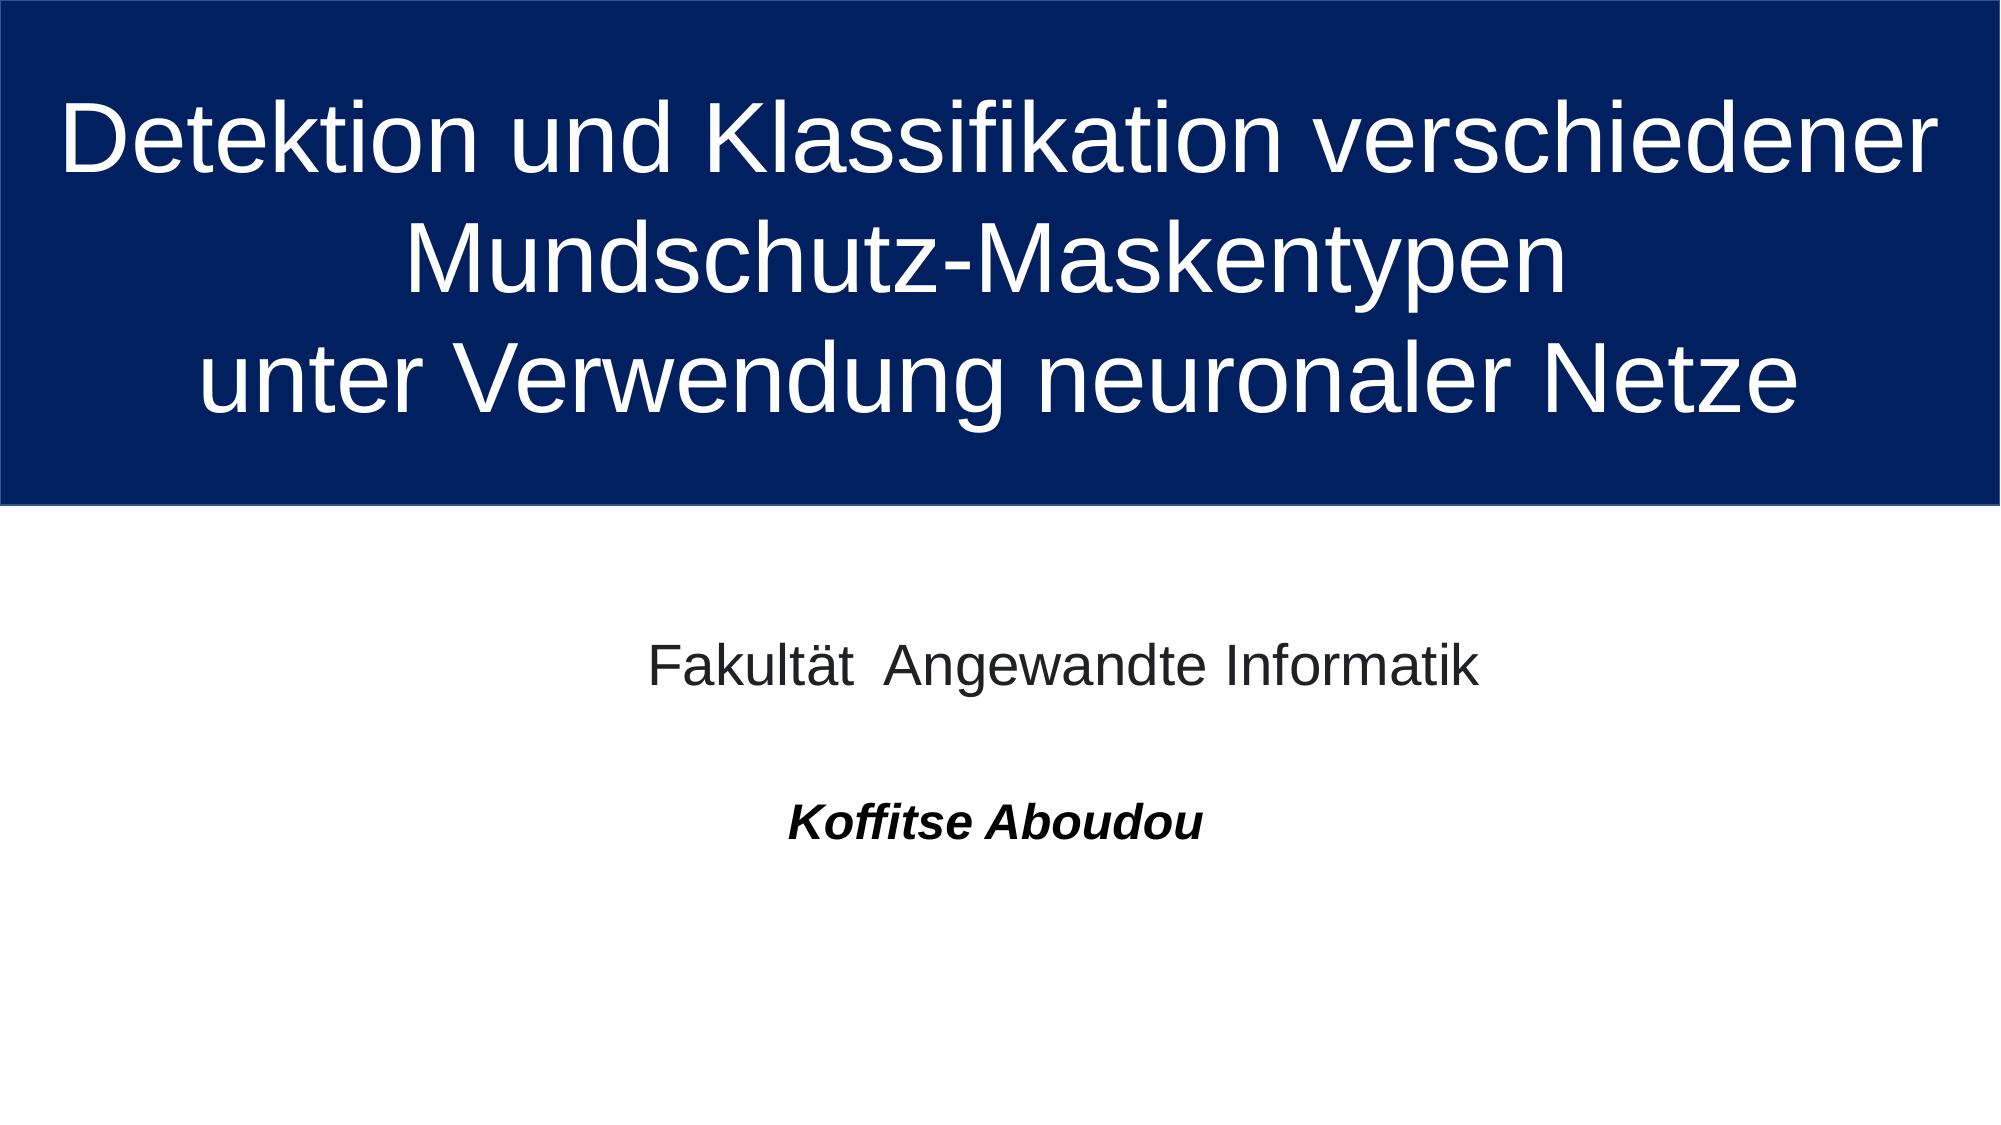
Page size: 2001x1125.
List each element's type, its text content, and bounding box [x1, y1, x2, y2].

text_box Detektion und Klassifikation verschiedener Mundschutz-Maskentypen unter Verwendung neuronaler Netze [0, 0, 2000, 506]
text_box Fakultät Angewandte Informatik [632, 619, 1580, 705]
text_box Koffitse Aboudou [773, 781, 1227, 857]
